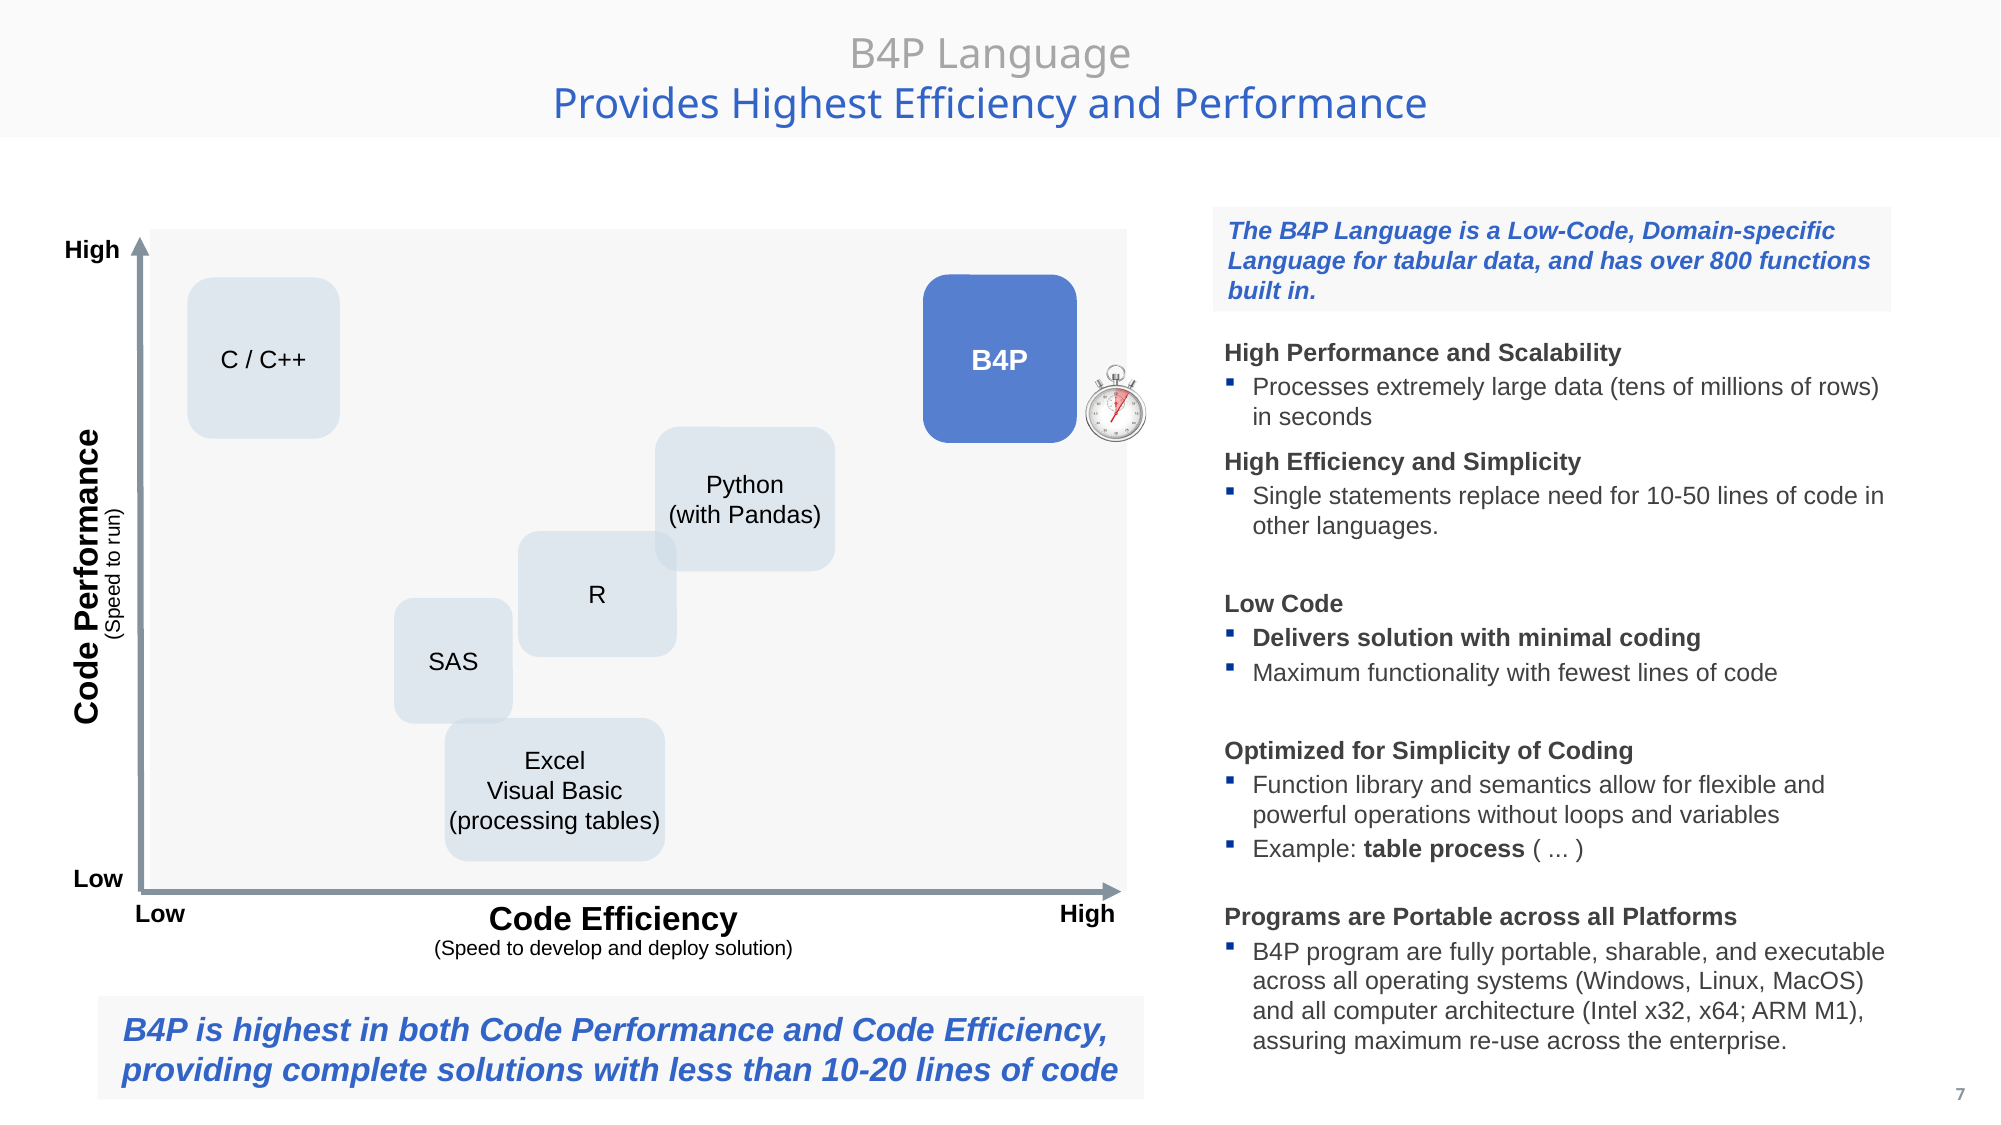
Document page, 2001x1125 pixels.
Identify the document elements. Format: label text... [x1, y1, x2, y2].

text_box R [515, 529, 679, 660]
text_box Python (with Pandas) [652, 424, 838, 574]
text_box B4P [920, 272, 1079, 446]
text_box SAS [391, 595, 515, 726]
text_box The B4P Language is a Low-Code, Domain-specific Language for tabular data, and has over 800 functions built in. [1213, 206, 1892, 312]
text_box High [1001, 897, 1123, 941]
text_box Excel Visual Basic (processing tables) [442, 715, 668, 864]
text_box High Performance and Scalability Processes extremely large data (tens of millions of rows) in seconds High Efficiency and Simplicity Single statements replace need for 10-50 lines of code in other languages. Low Code Delivers solution with minimal coding Maximum functionality with fewest lines of code Optimized for Simplicity of Coding Function library and semantics allow for flexible and powerful operations without loops and variables Example: table process ( ... ) Programs are Portable across all Platforms B4P program are fully portable, sharable, and executable across all operating systems (Windows, Linux, MacOS) and all computer architecture (Intel x32, x64; ARM M1), assuring maximum re-use across the enterprise. [1216, 329, 1903, 1049]
title B4P Language Provides Highest Efficiency and Performance [76, 19, 1920, 138]
text_box (Speed to develop and deploy solution) [419, 926, 801, 966]
text_box Code Efficiency [328, 899, 899, 941]
text_box B4P is highest in both Code Performance and Code Efficiency, providing complete solutions with less than 10-20 lines of code [96, 994, 1146, 1101]
text_box (Speed to run) [91, 500, 130, 622]
text_box C / C++ [185, 275, 342, 441]
text_box Low [127, 890, 249, 941]
text_box High [53, 226, 128, 277]
text_box [147, 226, 1130, 894]
text_box Low [56, 854, 131, 906]
text_box Code Performance [56, 333, 108, 821]
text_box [1082, 359, 1150, 445]
